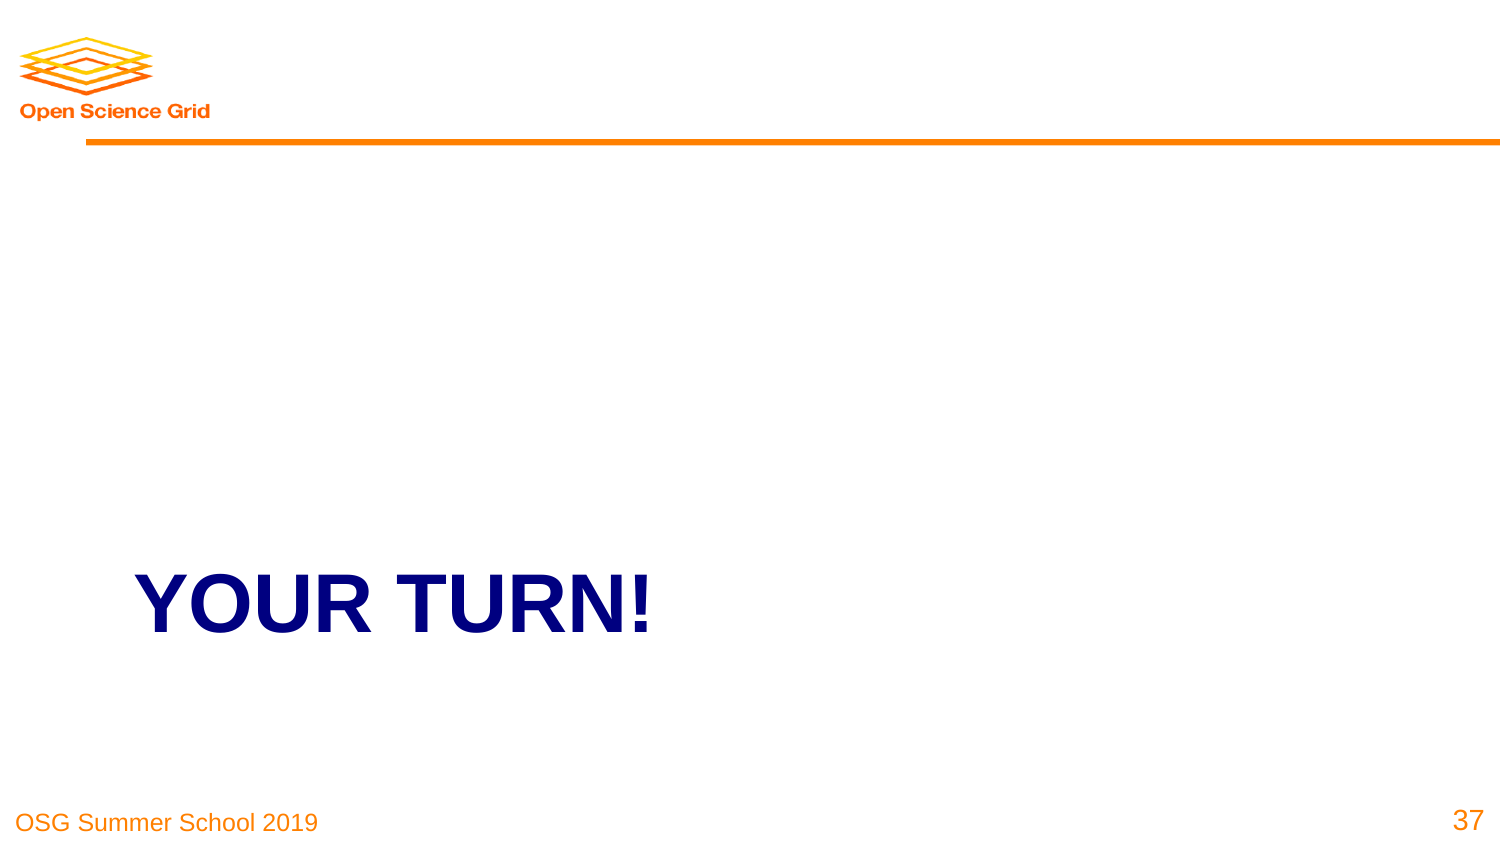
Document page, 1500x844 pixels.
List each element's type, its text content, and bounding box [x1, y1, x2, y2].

slide_number 37 [1430, 787, 1500, 844]
picture [0, 20, 229, 134]
title Your Turn! [118, 542, 1394, 710]
